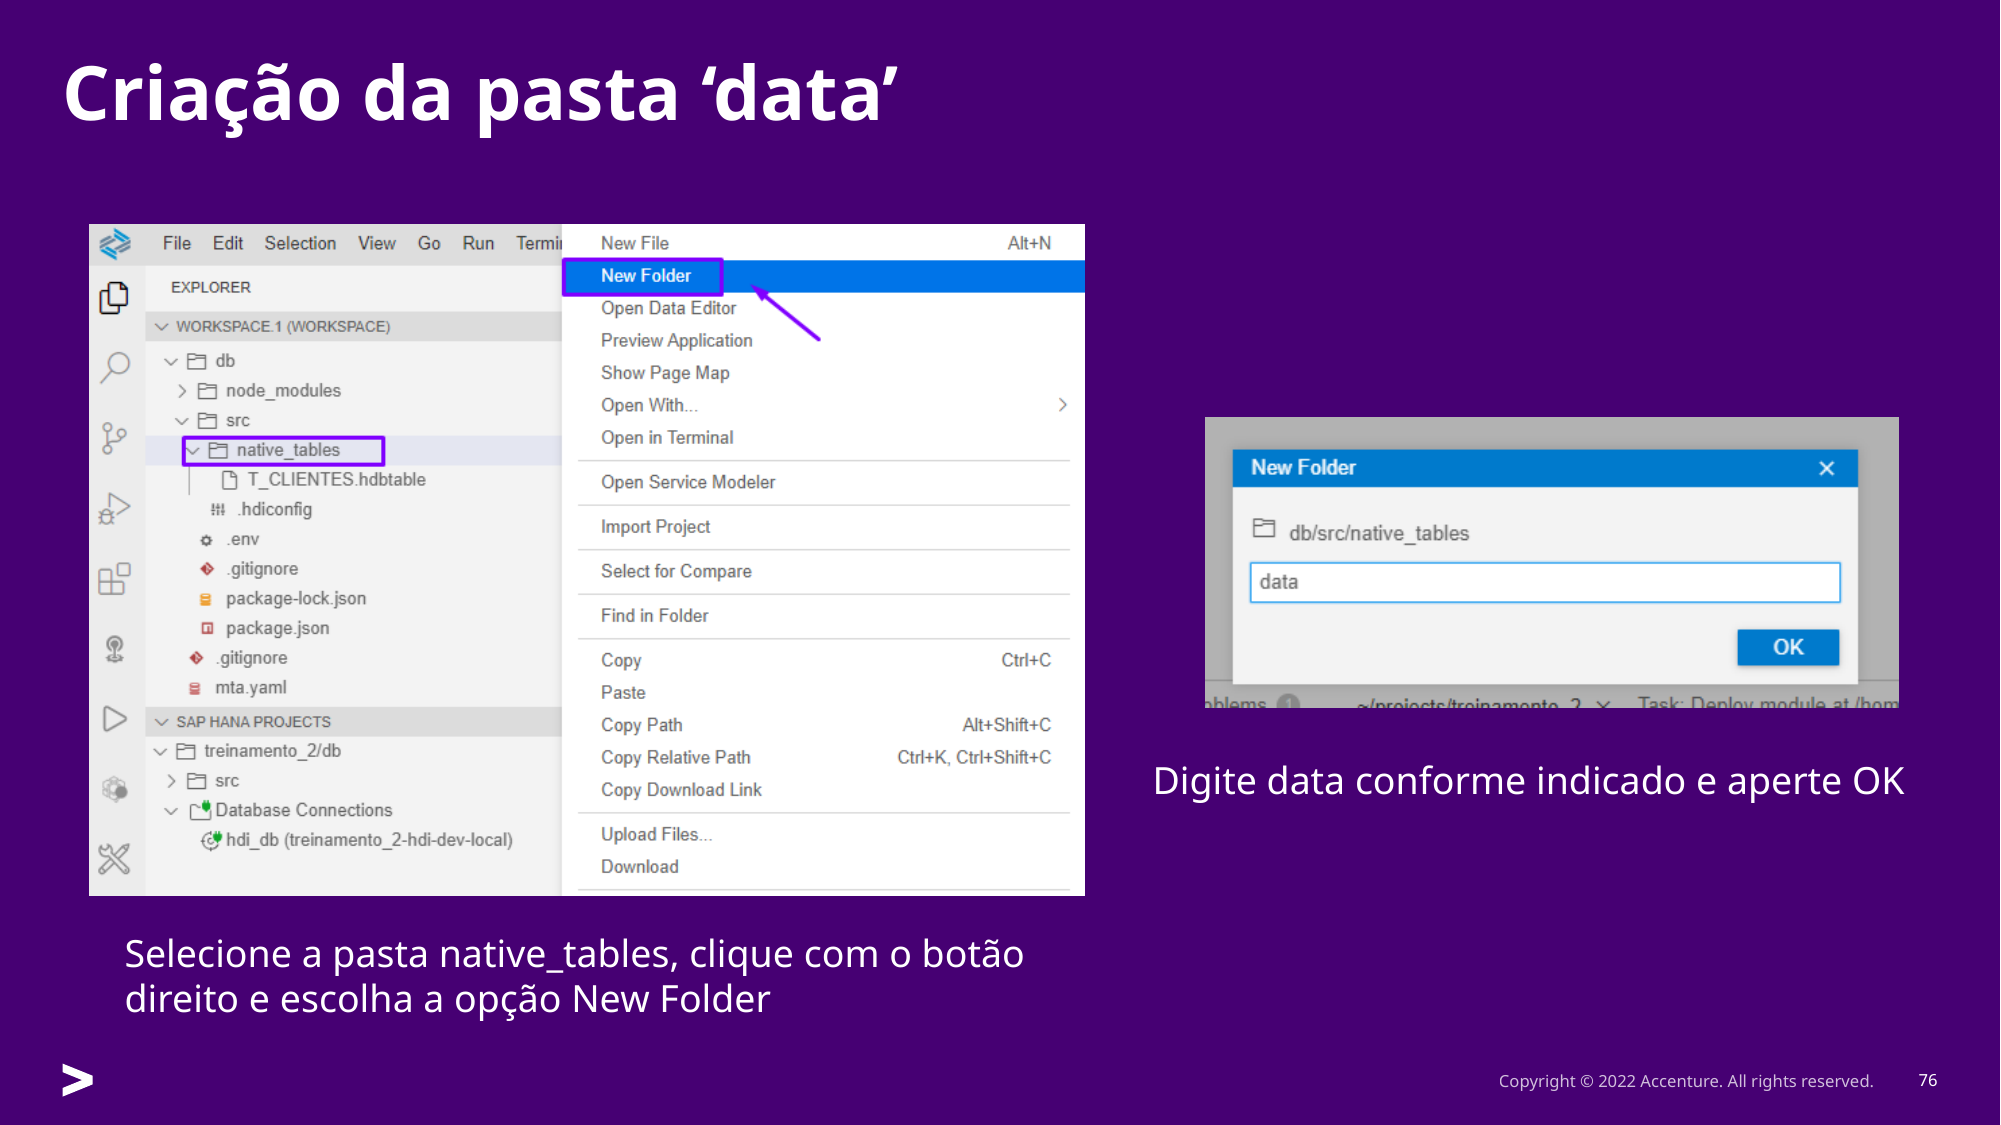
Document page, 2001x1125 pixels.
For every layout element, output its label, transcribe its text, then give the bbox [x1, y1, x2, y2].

text_box Digite data conforme indicado e aperte OK [1152, 756, 1952, 896]
footer Copyright © 2022 Accenture. All rights reserved. [1200, 1064, 1875, 1097]
picture [1205, 417, 1899, 708]
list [89, 224, 1085, 897]
text_box Selecione a pasta native_tables, clique com o botão direito e escolha a opção New Folder [124, 929, 1037, 995]
slide_number 76 [1883, 1064, 1938, 1098]
title Criação da pasta ‘data’ [62, 62, 1938, 225]
